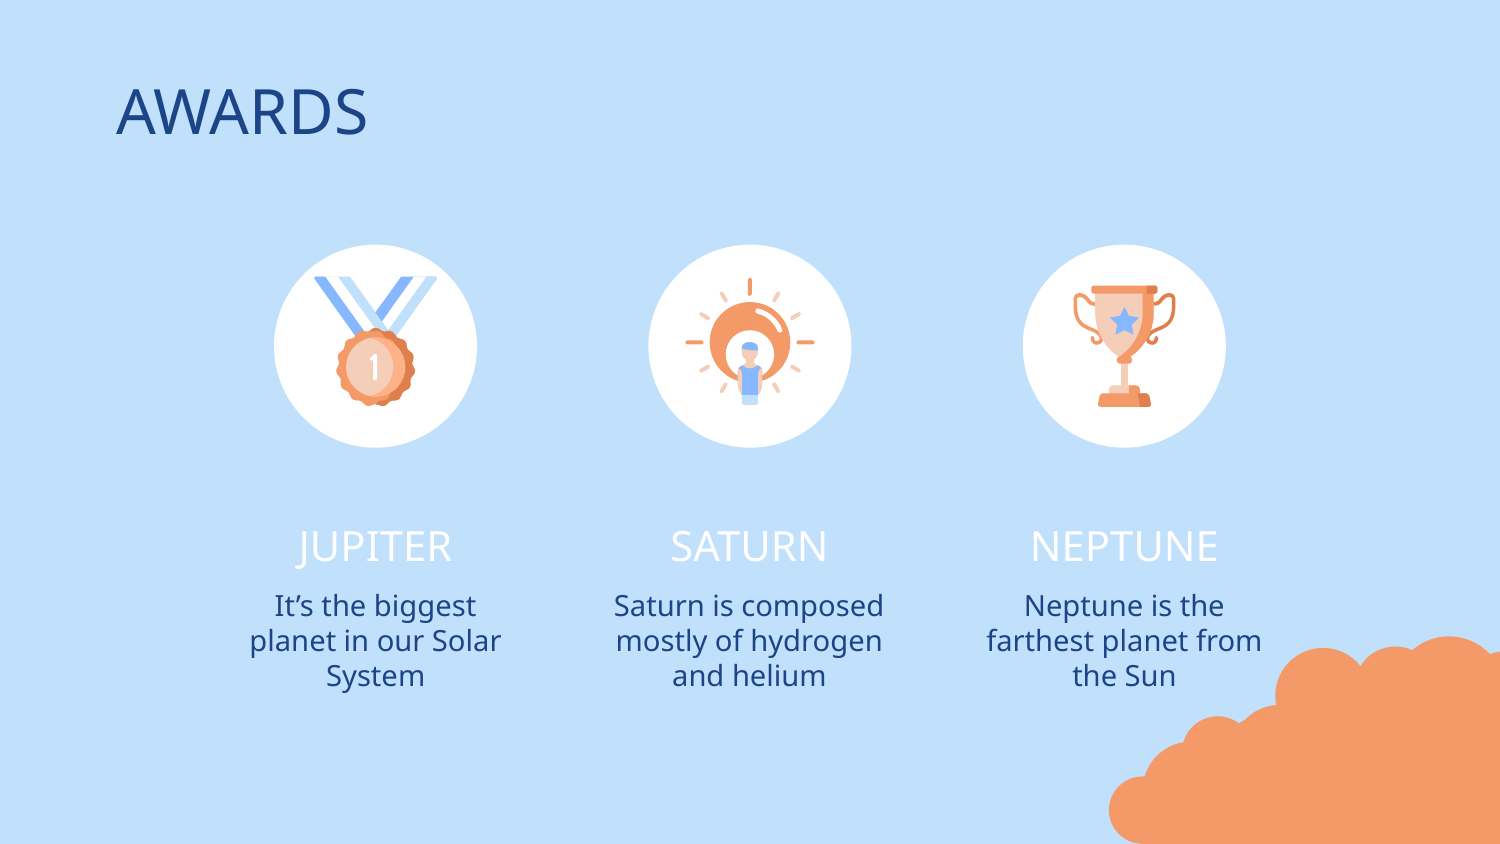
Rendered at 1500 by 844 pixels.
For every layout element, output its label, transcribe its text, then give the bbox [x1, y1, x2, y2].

subtitle Saturn is composed mostly of hydrogen and helium [595, 572, 904, 756]
text_box [648, 244, 852, 448]
title AWARDS [101, 67, 878, 163]
subtitle Neptune is the farthest planet from the Sun [970, 572, 1279, 756]
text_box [1073, 285, 1176, 408]
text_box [313, 276, 438, 407]
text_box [684, 277, 816, 406]
subtitle It’s the biggest planet in our Solar System [221, 572, 530, 756]
text_box [1108, 636, 1500, 844]
title JUPITER [221, 479, 530, 572]
text_box [274, 244, 478, 448]
title SATURN [595, 479, 904, 572]
title NEPTUNE [970, 479, 1279, 572]
text_box [1022, 244, 1226, 448]
